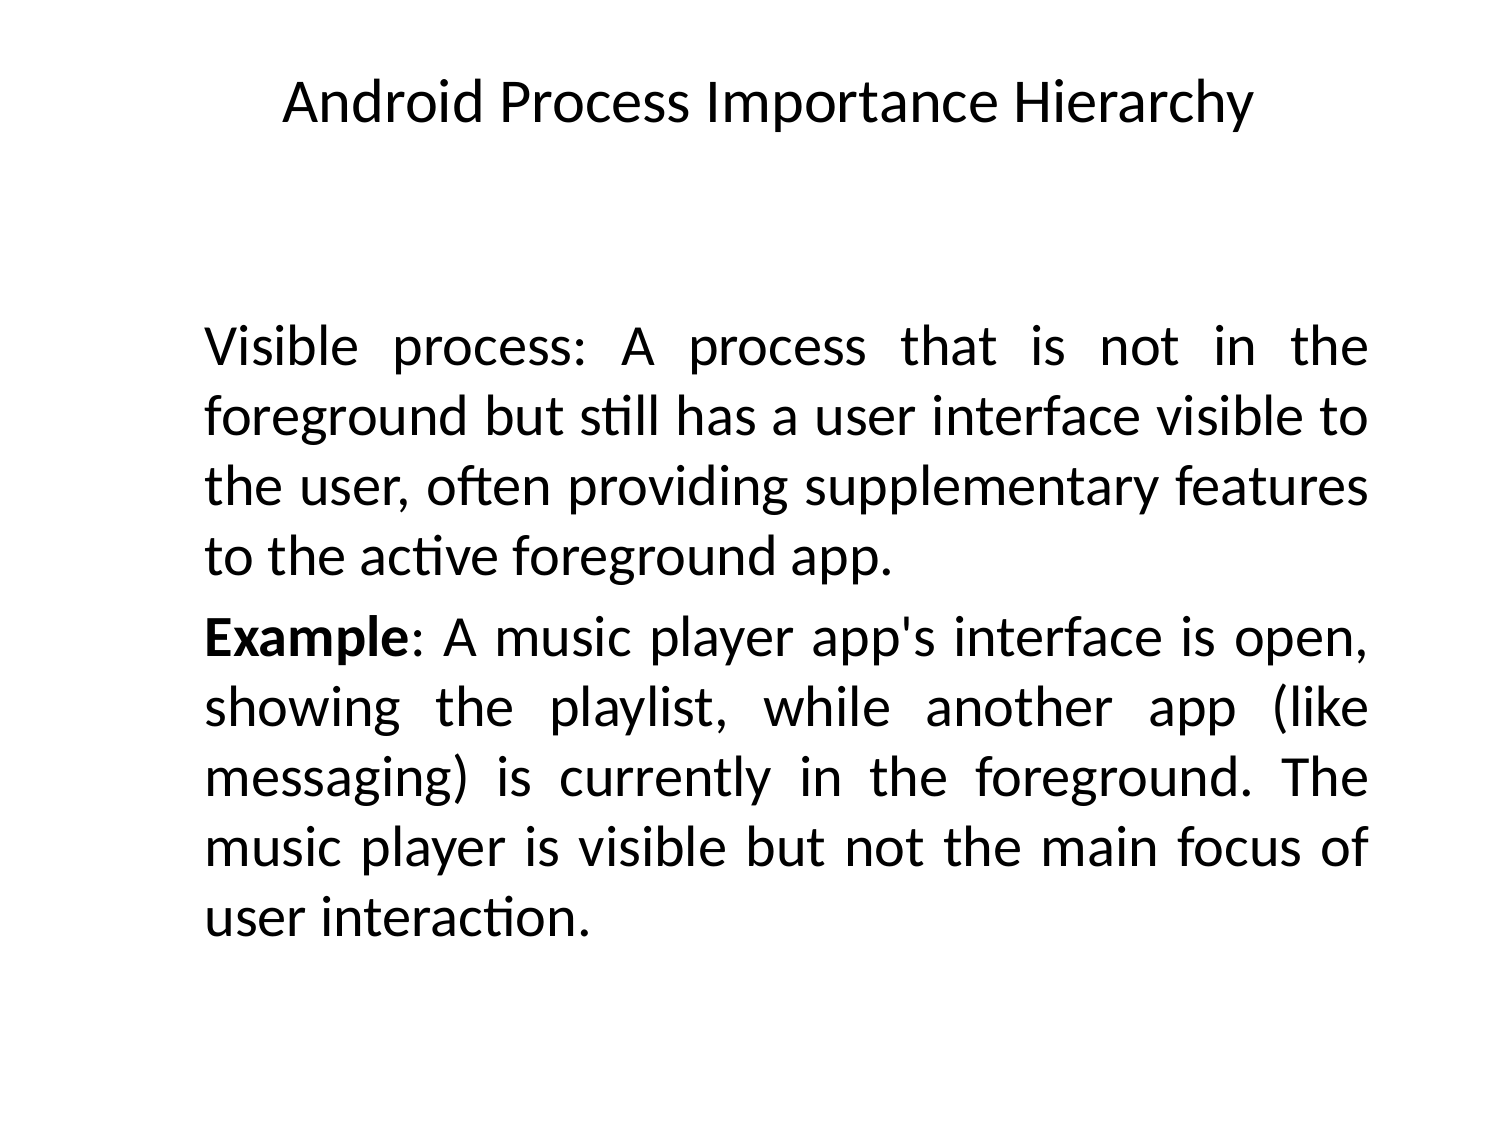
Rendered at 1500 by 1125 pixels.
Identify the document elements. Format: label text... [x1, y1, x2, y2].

list Visible process: A process that is not in the foreground but still has a user interface visible to the user, often providing supplementary features to the active foreground app. Example: A music player app's interface is open, showing the playlist, while another app (like messaging) is currently in the foreground. The music player is visible but not the main focus of user interaction. [114, 299, 1386, 963]
title Android Process Importance Hierarchy [134, 50, 1405, 145]
